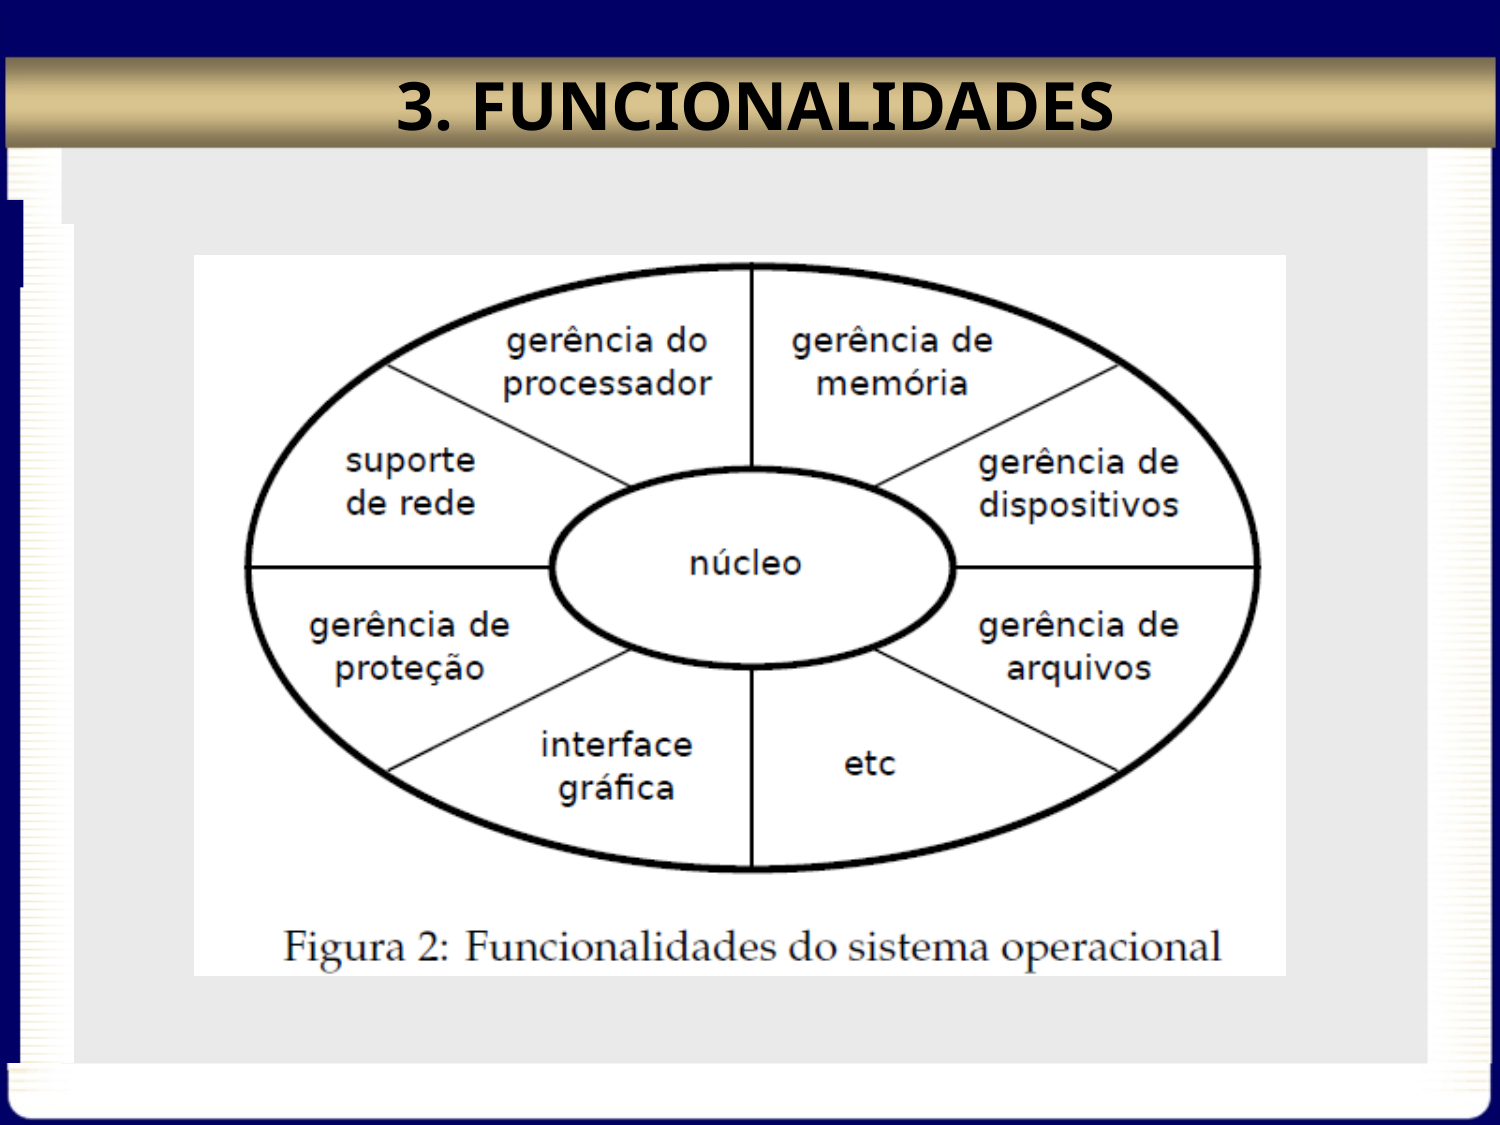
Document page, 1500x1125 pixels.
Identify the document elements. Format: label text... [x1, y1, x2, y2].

picture [0, 0, 1500, 1125]
title 3. FUNCIONALIDADES [100, 66, 1412, 142]
list [64, 149, 1424, 1071]
